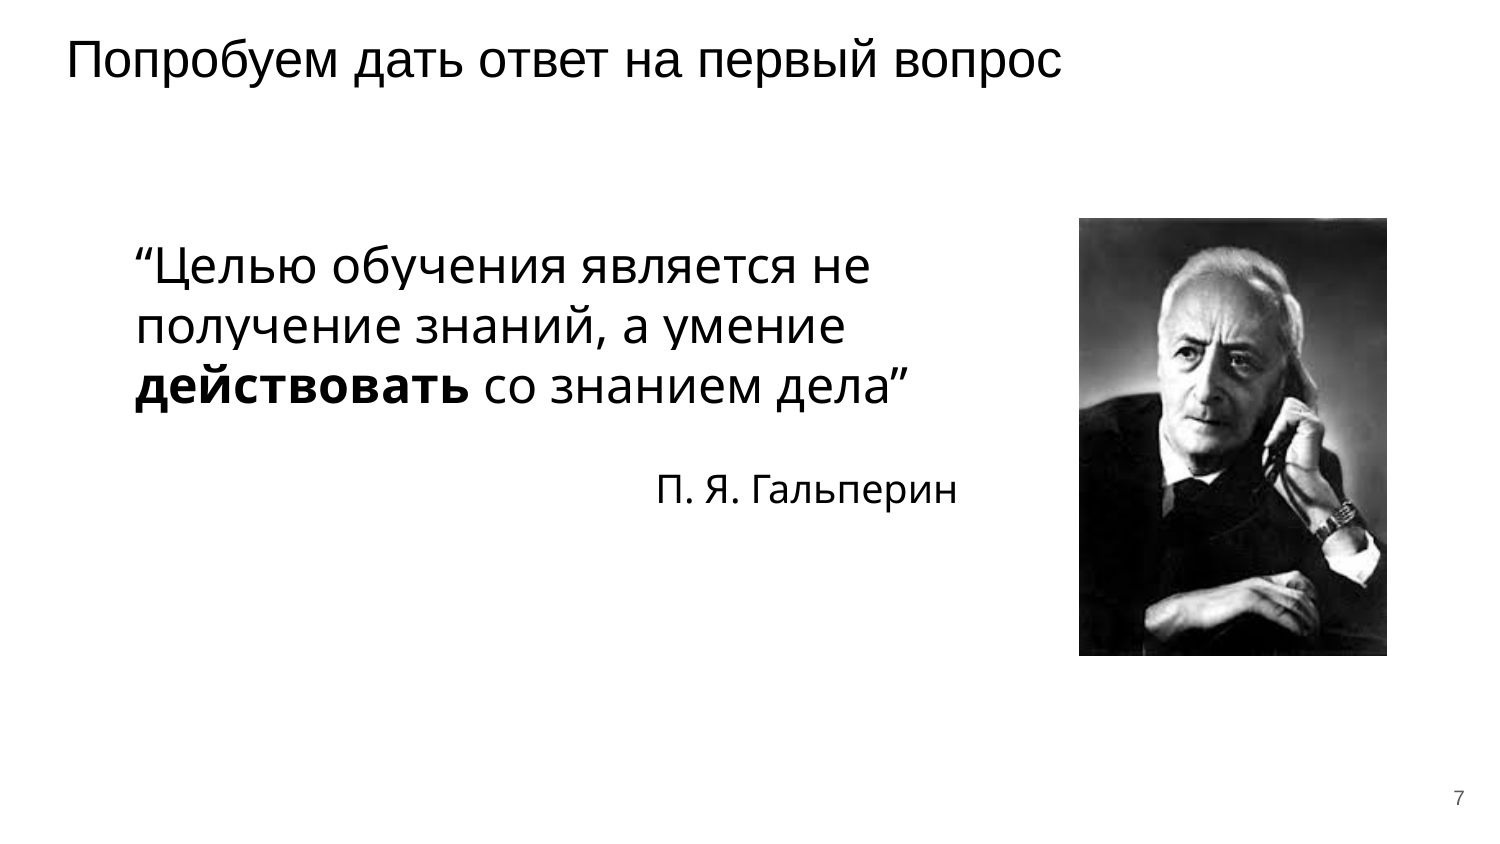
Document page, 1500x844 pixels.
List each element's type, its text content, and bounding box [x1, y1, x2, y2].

text_box “Целью обучения является не получение знаний, а умение действовать со знанием дела” [120, 218, 953, 428]
text_box П. Я. Гальперин [640, 448, 1002, 538]
title Попробуем дать ответ на первый вопрос [51, 10, 1449, 105]
picture [1079, 217, 1387, 657]
slide_number ‹#› [1389, 764, 1480, 830]
